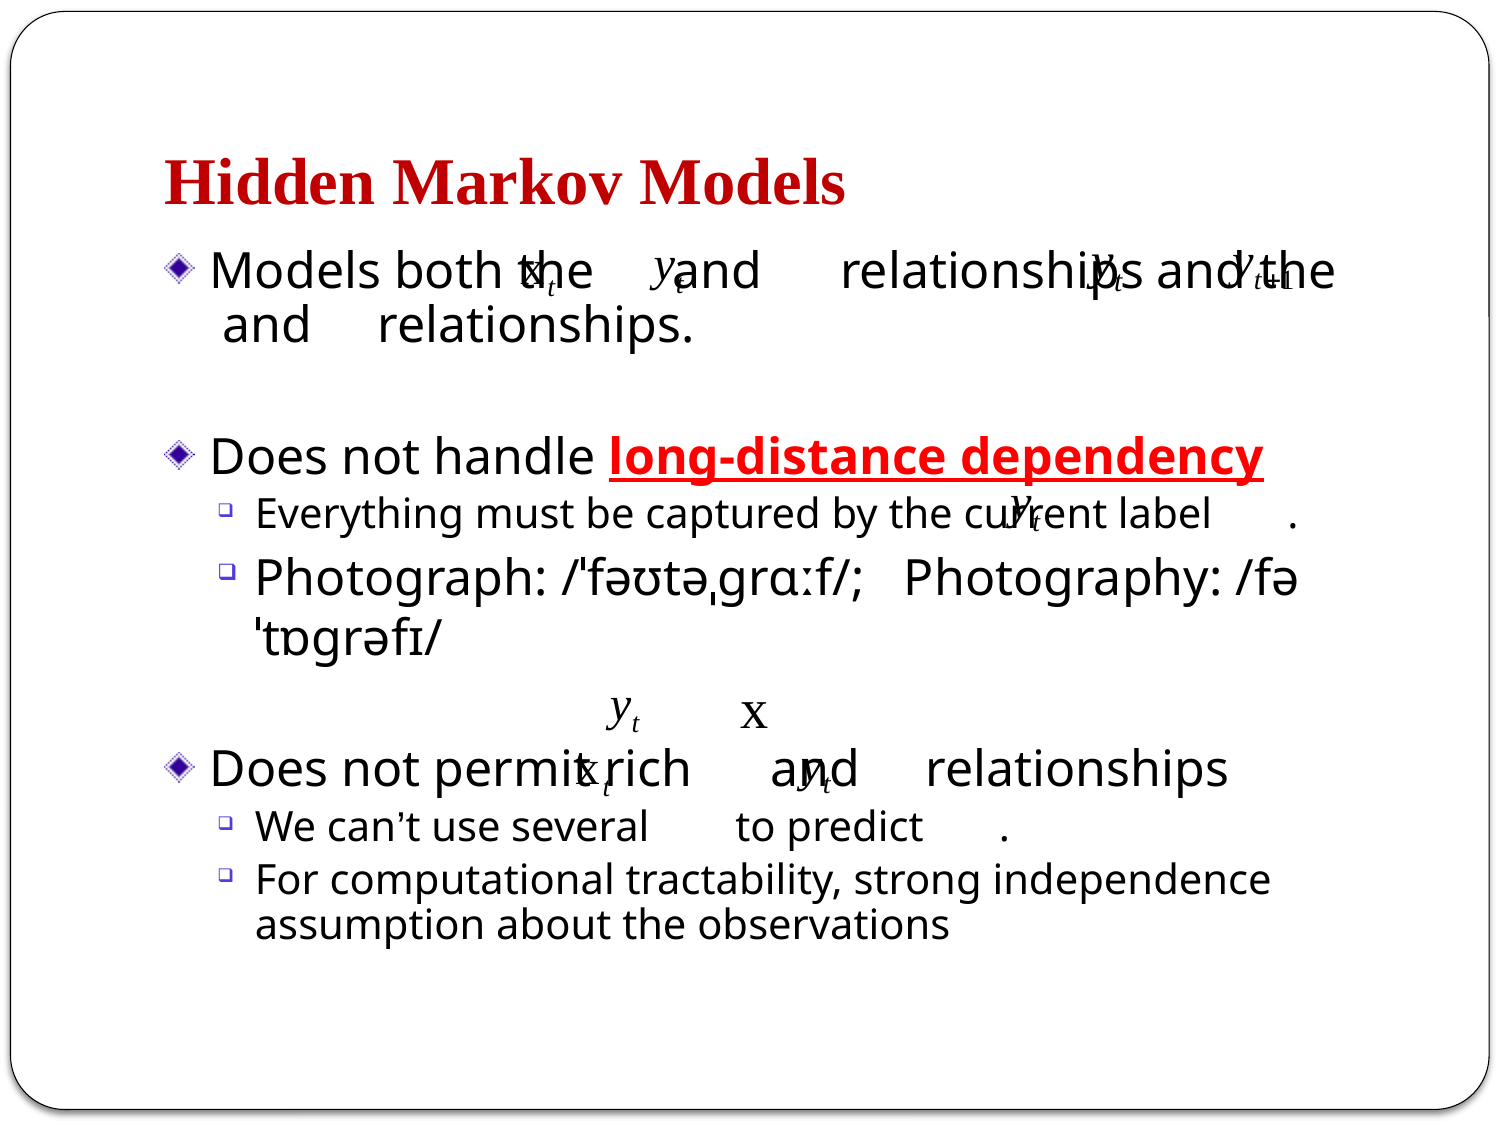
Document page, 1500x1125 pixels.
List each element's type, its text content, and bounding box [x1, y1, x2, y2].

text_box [565, 736, 625, 812]
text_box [594, 671, 655, 748]
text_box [785, 732, 846, 809]
picture [164, 253, 195, 284]
list Models both the and relationships and the and relationships. Does not handle long-distance dependency Everything must be captured by the current label . Photograph: /ˈfəʊtəˌɡrɑːf/; Photography: /fəˈtɒɡrəfɪ/ Does not permit rich and relationships We can’t use several to predict . For computational tractability, strong independence assumption about the observations [150, 237, 1425, 988]
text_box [727, 684, 785, 742]
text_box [1216, 228, 1304, 305]
picture [164, 440, 195, 470]
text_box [638, 232, 699, 308]
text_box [1074, 227, 1138, 308]
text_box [509, 235, 570, 312]
picture [164, 752, 195, 783]
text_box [994, 470, 1055, 546]
title Hidden Markov Models [150, 45, 1425, 233]
